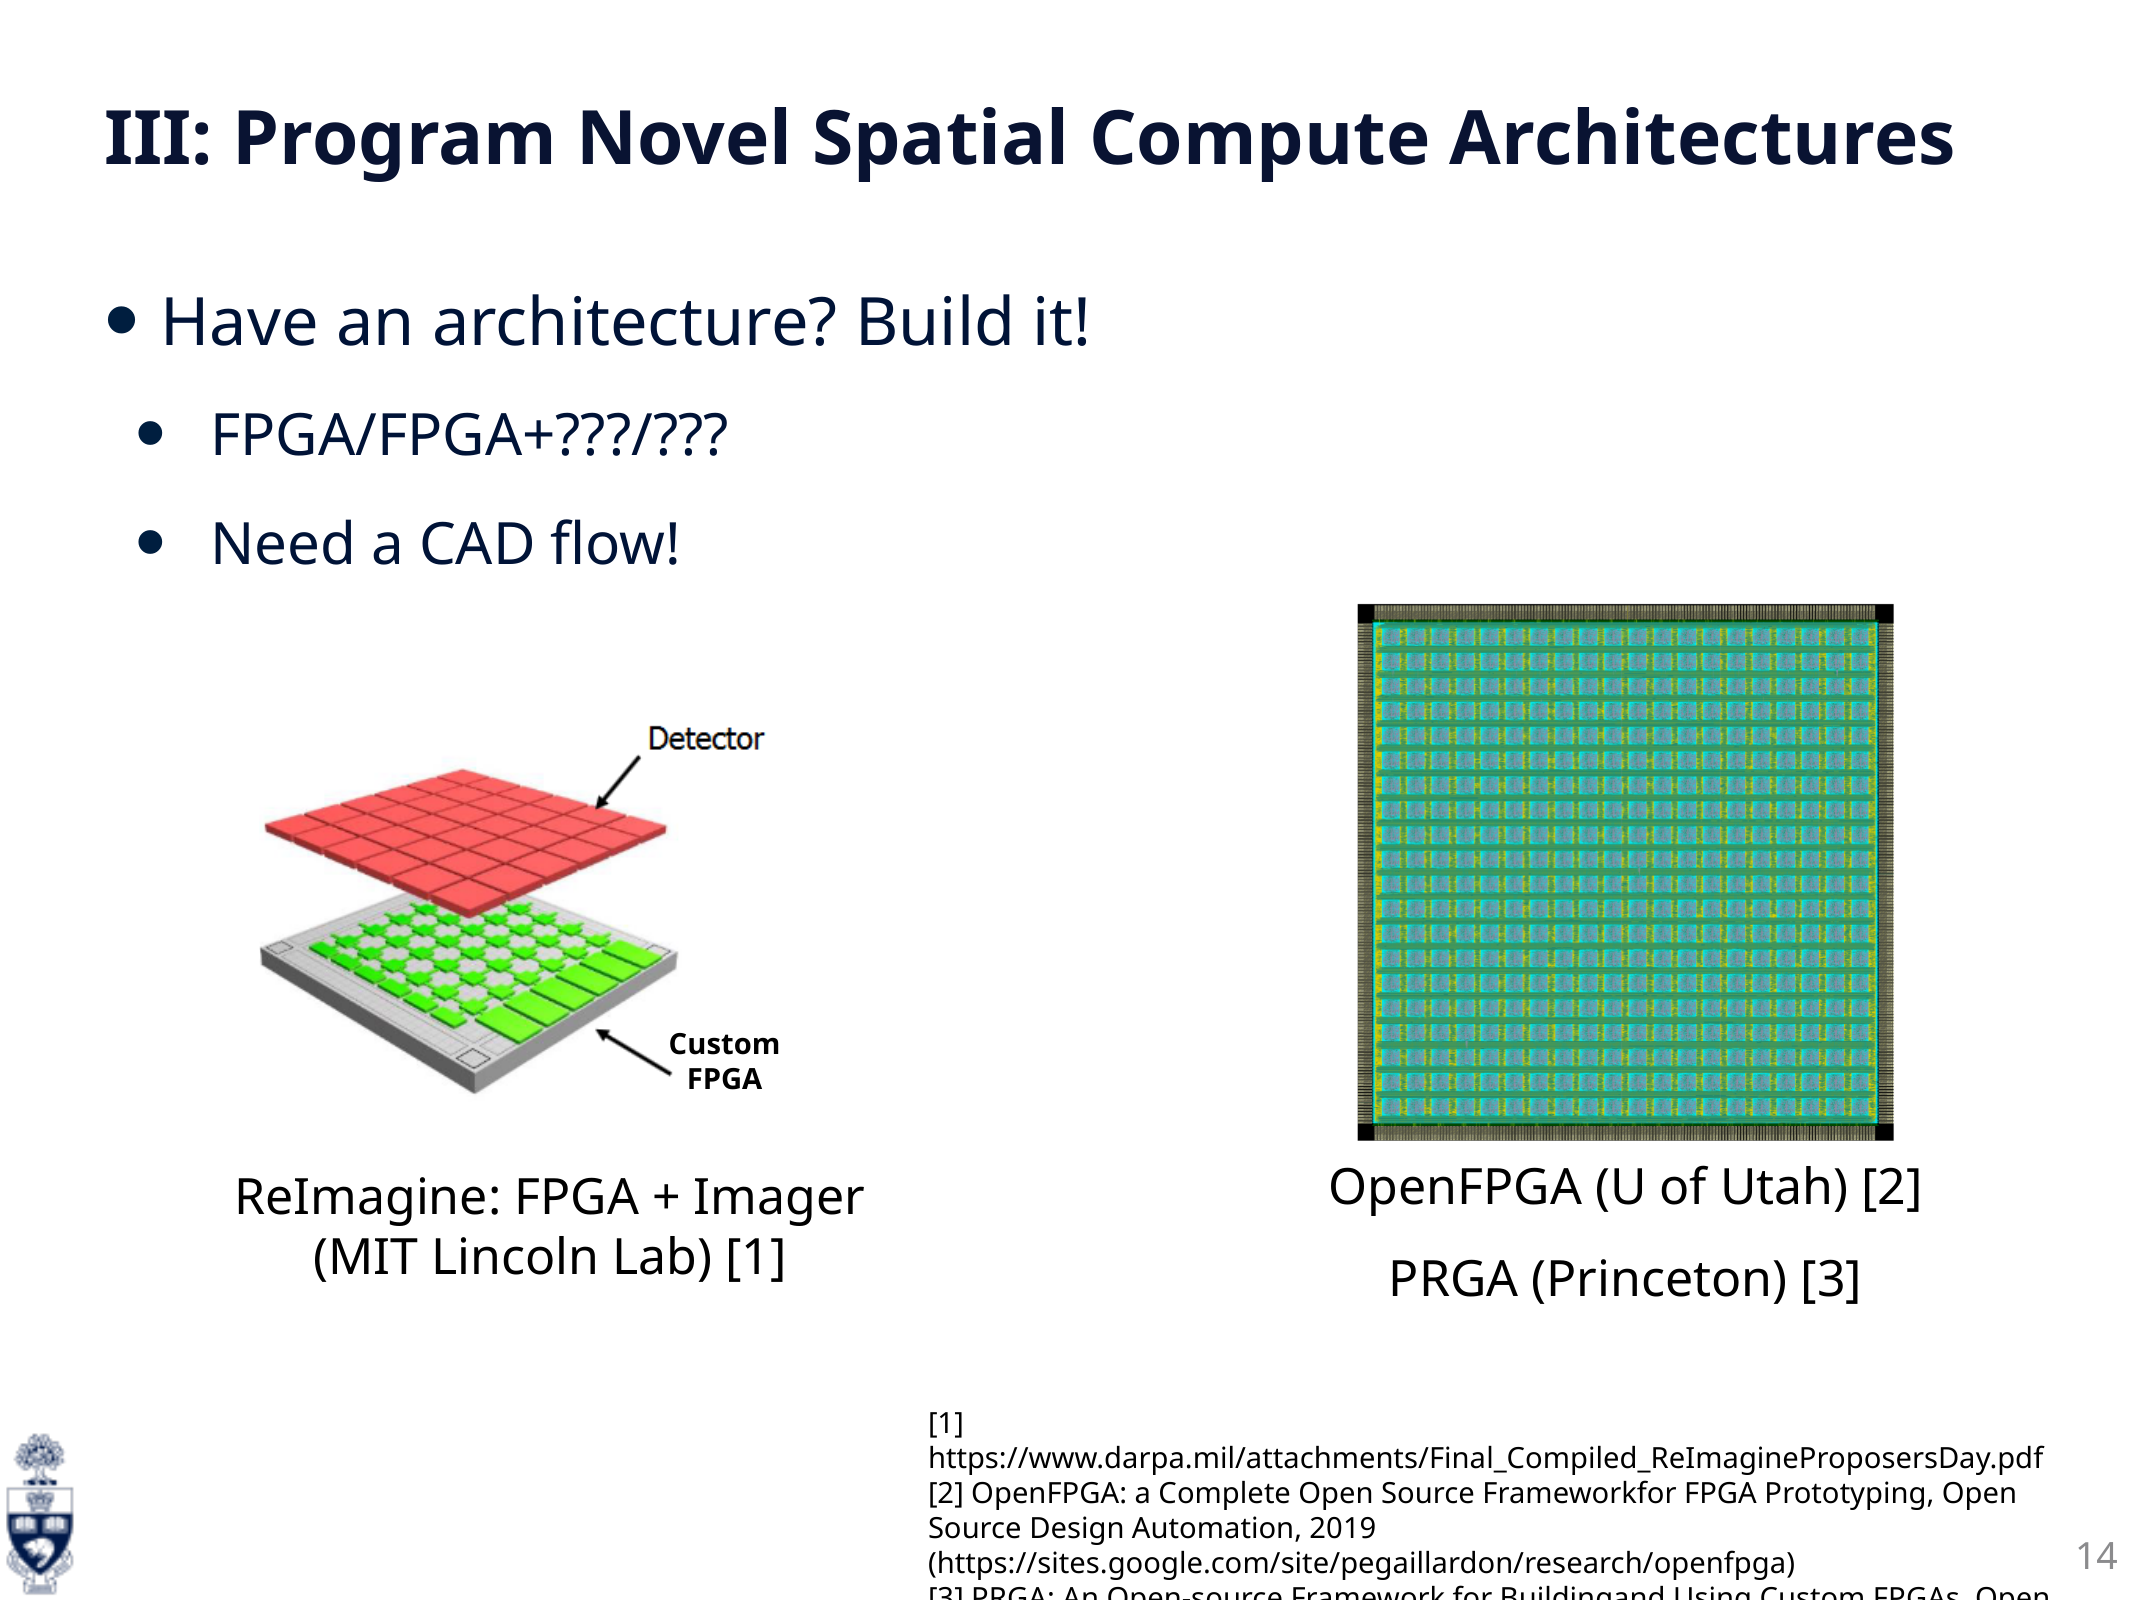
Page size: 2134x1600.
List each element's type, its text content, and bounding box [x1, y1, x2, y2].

title III: Program Novel Spatial Compute Architectures [103, 103, 2032, 201]
list Have an architecture? Build it! FPGA/FPGA+???/??? Need a CAD flow! [104, 262, 1266, 693]
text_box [36, 691, 1064, 1295]
slide_number 14 [2102, 1515, 2133, 1600]
text_box [1] https://www.darpa.mil/attachments/Final_Compiled_ReImagineProposersDay.pdf [2] OpenFPGA: a Complete Open Source Frameworkfor FPGA Prototyping, Open Source Design Automation, 2019 (https://sites.google.com/site/pegaillardon/research/openfpga) [3] PRGA: An Open-source Framework for Buildingand Using Custom FPGAs, Open Source Design Automation, 2019 (https://prga.readthedocs.io) [913, 1397, 2102, 1600]
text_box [1220, 599, 2032, 1316]
